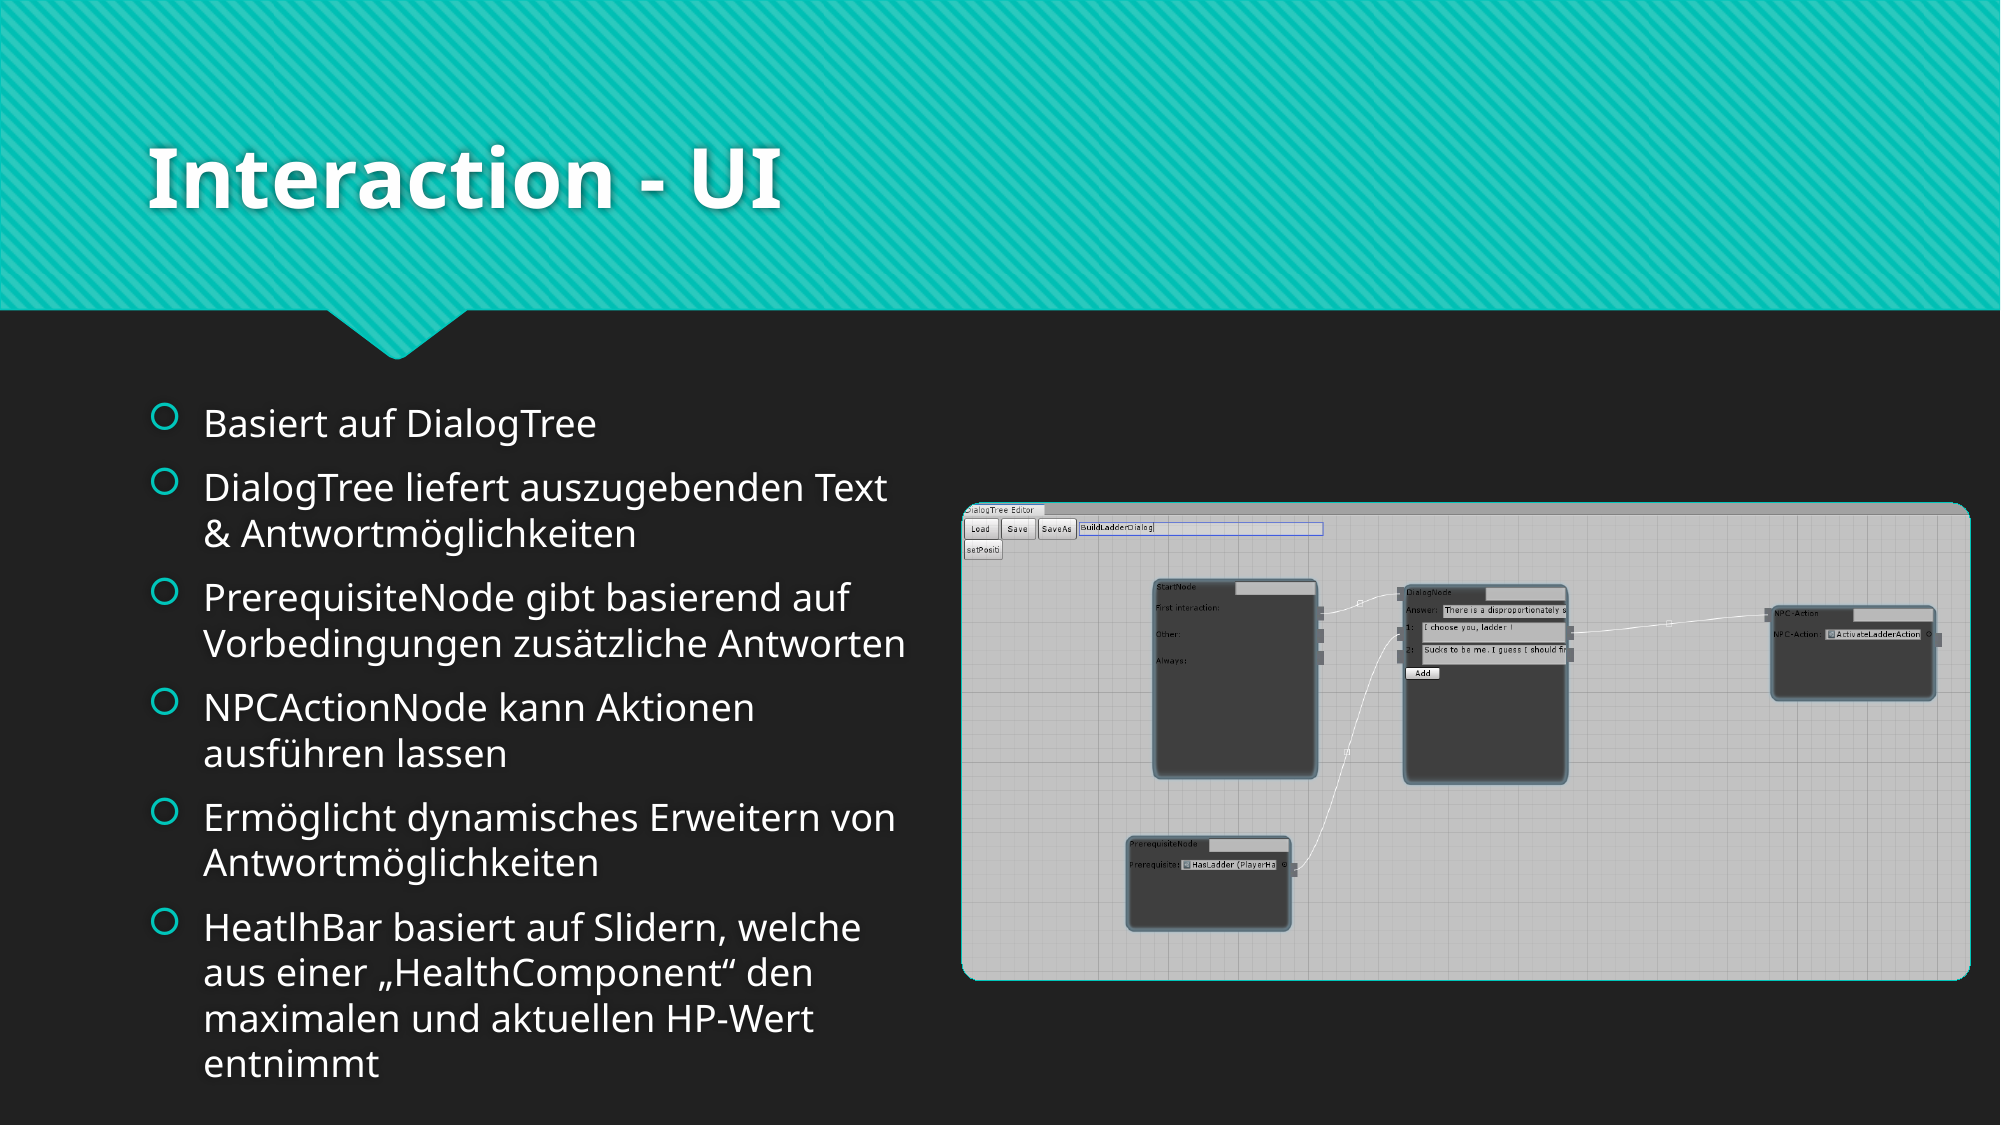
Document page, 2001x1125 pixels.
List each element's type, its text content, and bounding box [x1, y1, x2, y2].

title Interaction - UI [132, 73, 1868, 233]
list Basiert auf DialogTree DialogTree liefert auszugebenden Text & Antwortmöglichkeiten PrerequisiteNode gibt basierend auf Vorbedingungen zusätzliche Antworten NPCActionNode kann Aktionen ausführen lassen Ermöglicht dynamisches Erweitern von Antwortmöglichkeiten HeatlhBar basiert auf Slidern, welche aus einer „HealthComponent“ den maximalen und aktuellen HP-Wert entnimmt [132, 376, 933, 1108]
picture [961, 502, 1971, 981]
